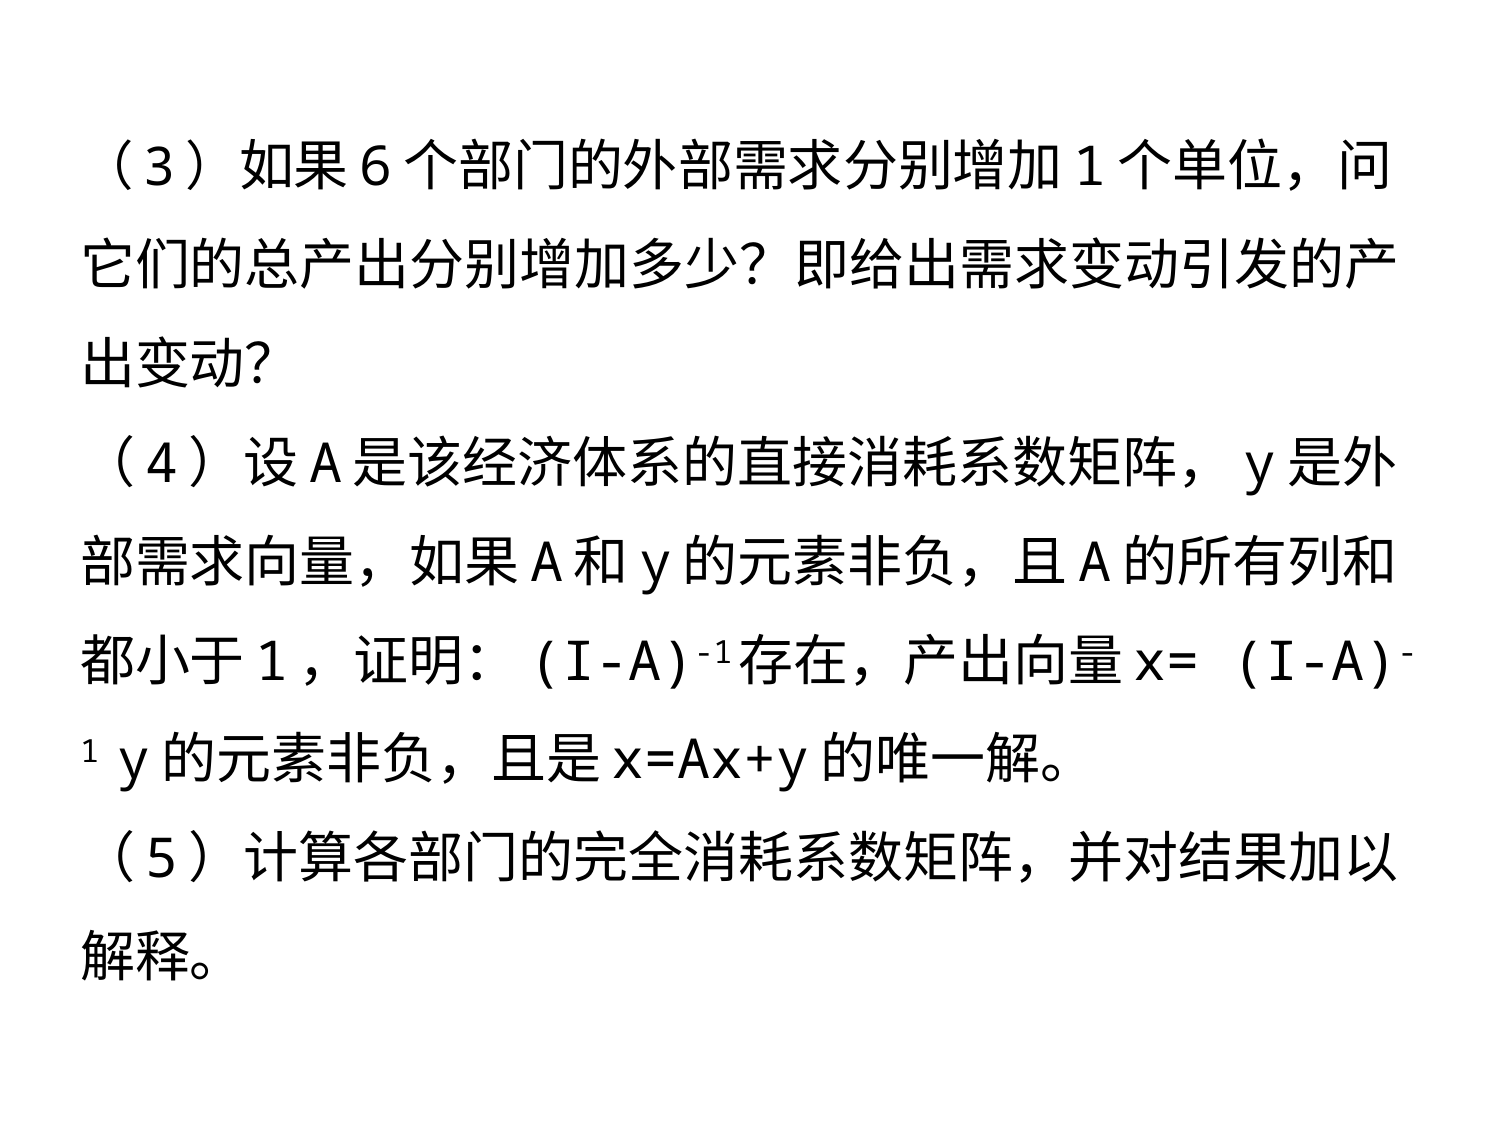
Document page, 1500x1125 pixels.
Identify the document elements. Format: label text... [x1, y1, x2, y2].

list （3）如果6个部门的外部需求分别增加1个单位，问它们的总产出分别增加多少？即给出需求变动引发的产出变动？ （4）设A是该经济体系的直接消耗系数矩阵，y是外部需求向量，如果A和y的元素非负，且A的所有列和都小于1，证明：(I-A)-1存在，产出向量x= (I-A)-1 y的元素非负，且是x=Ax+y的唯一解。 （5）计算各部门的完全消耗系数矩阵，并对结果加以解释。 [64, 90, 1437, 1012]
